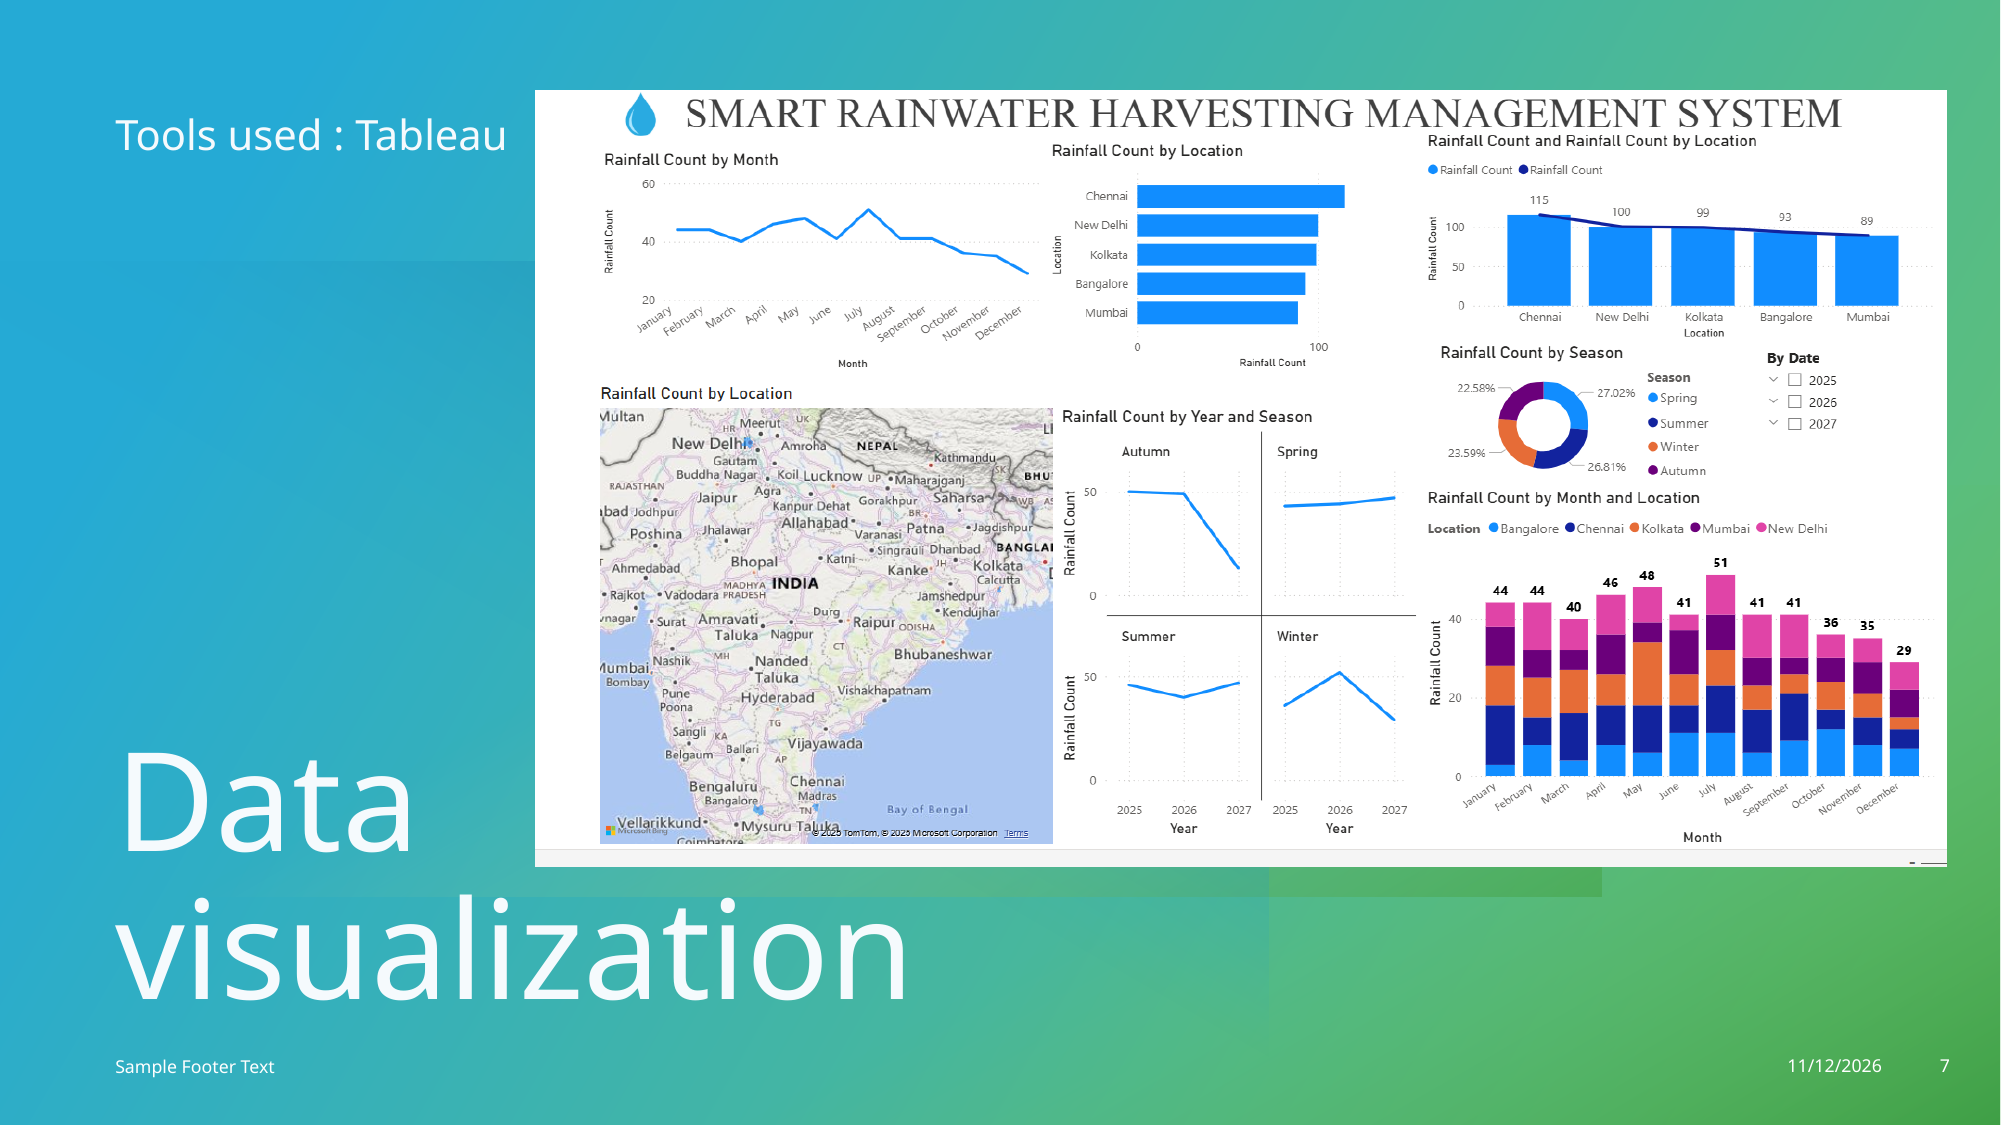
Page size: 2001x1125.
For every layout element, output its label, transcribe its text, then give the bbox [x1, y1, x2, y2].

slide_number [1383, 1036, 1883, 1097]
title Data visualization [100, 430, 976, 1037]
list Tools used : Tableau [100, 91, 535, 279]
footer Sample Footer Text [100, 1036, 773, 1097]
picture [535, 90, 1947, 867]
slide_number 7 [1883, 1036, 1965, 1097]
